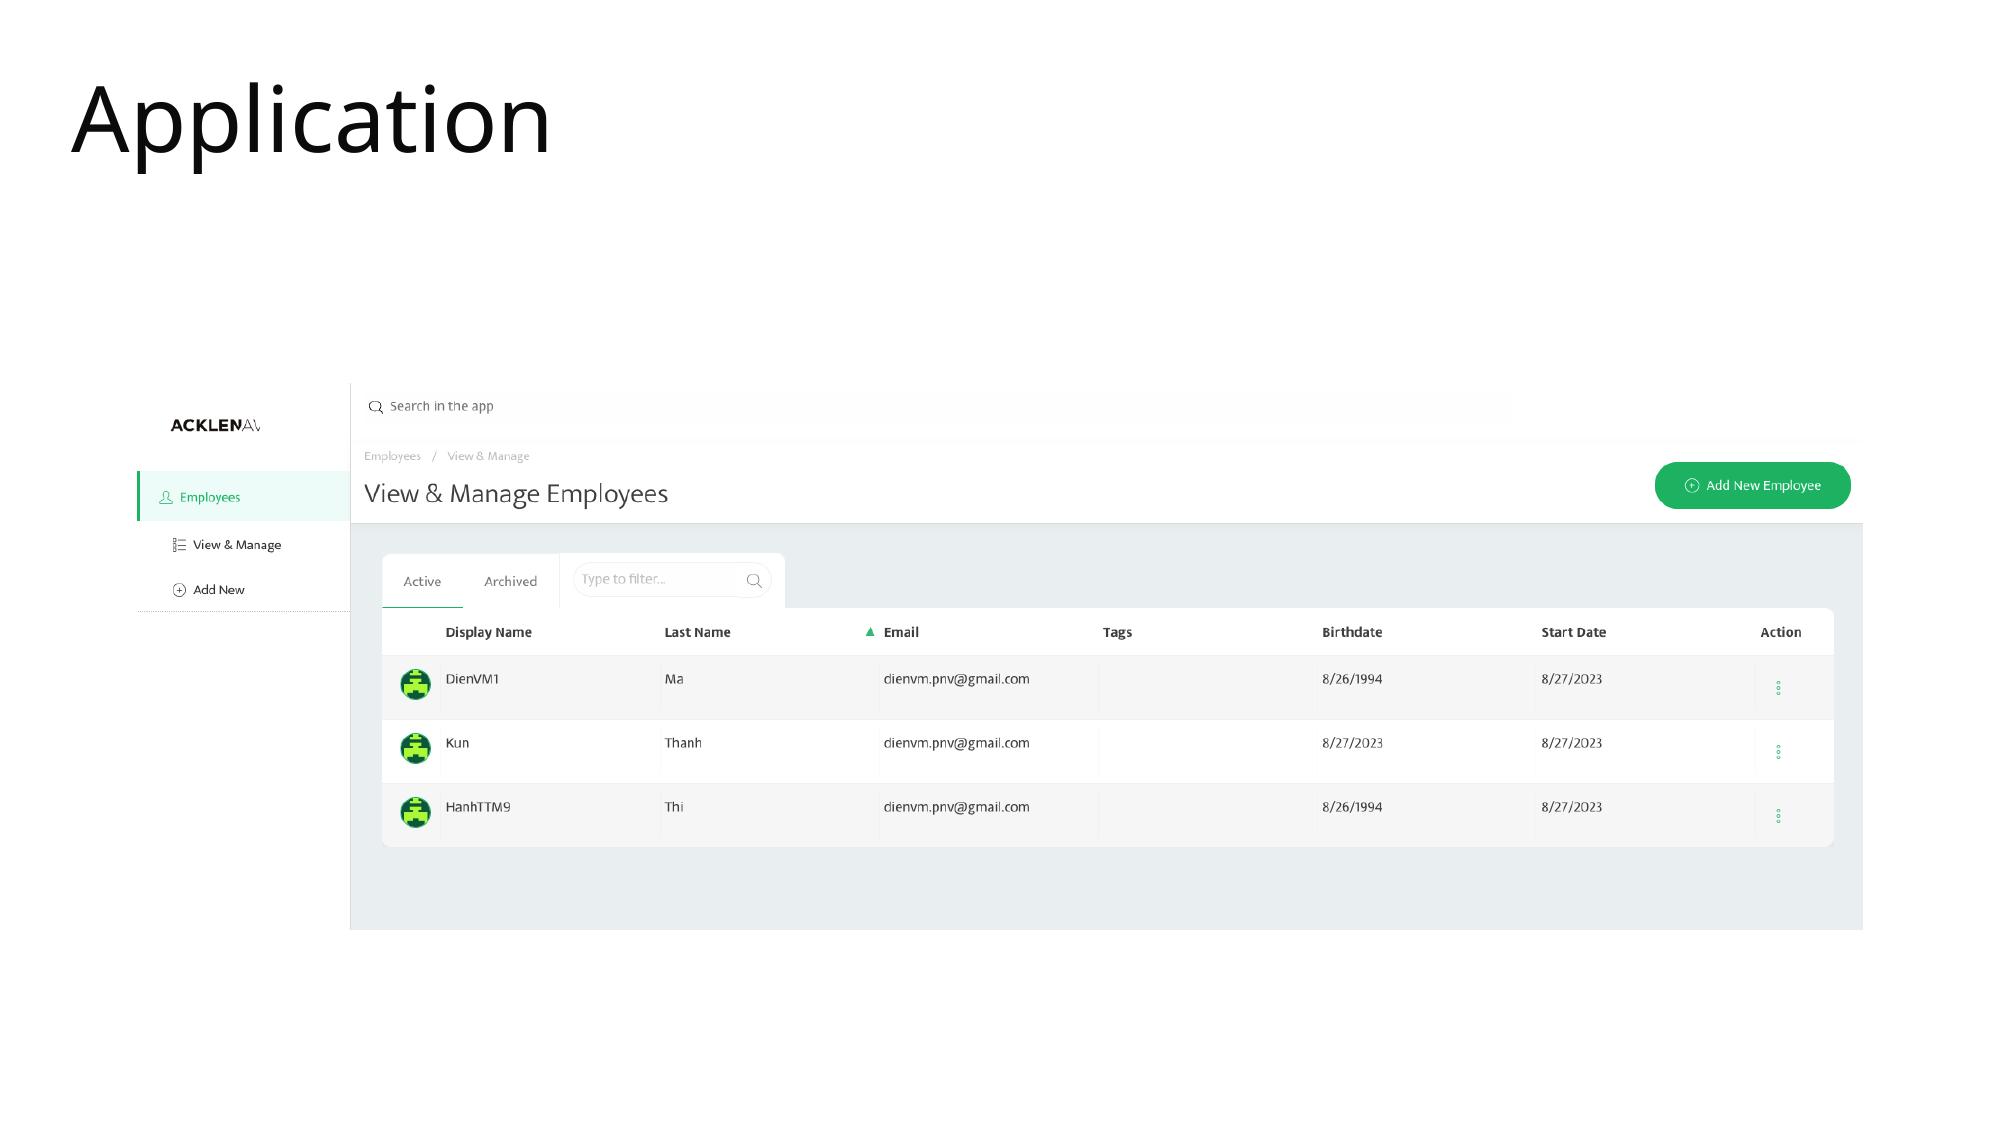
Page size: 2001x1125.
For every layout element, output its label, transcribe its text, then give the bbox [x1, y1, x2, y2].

title Application [56, 61, 1984, 184]
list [137, 383, 1863, 930]
